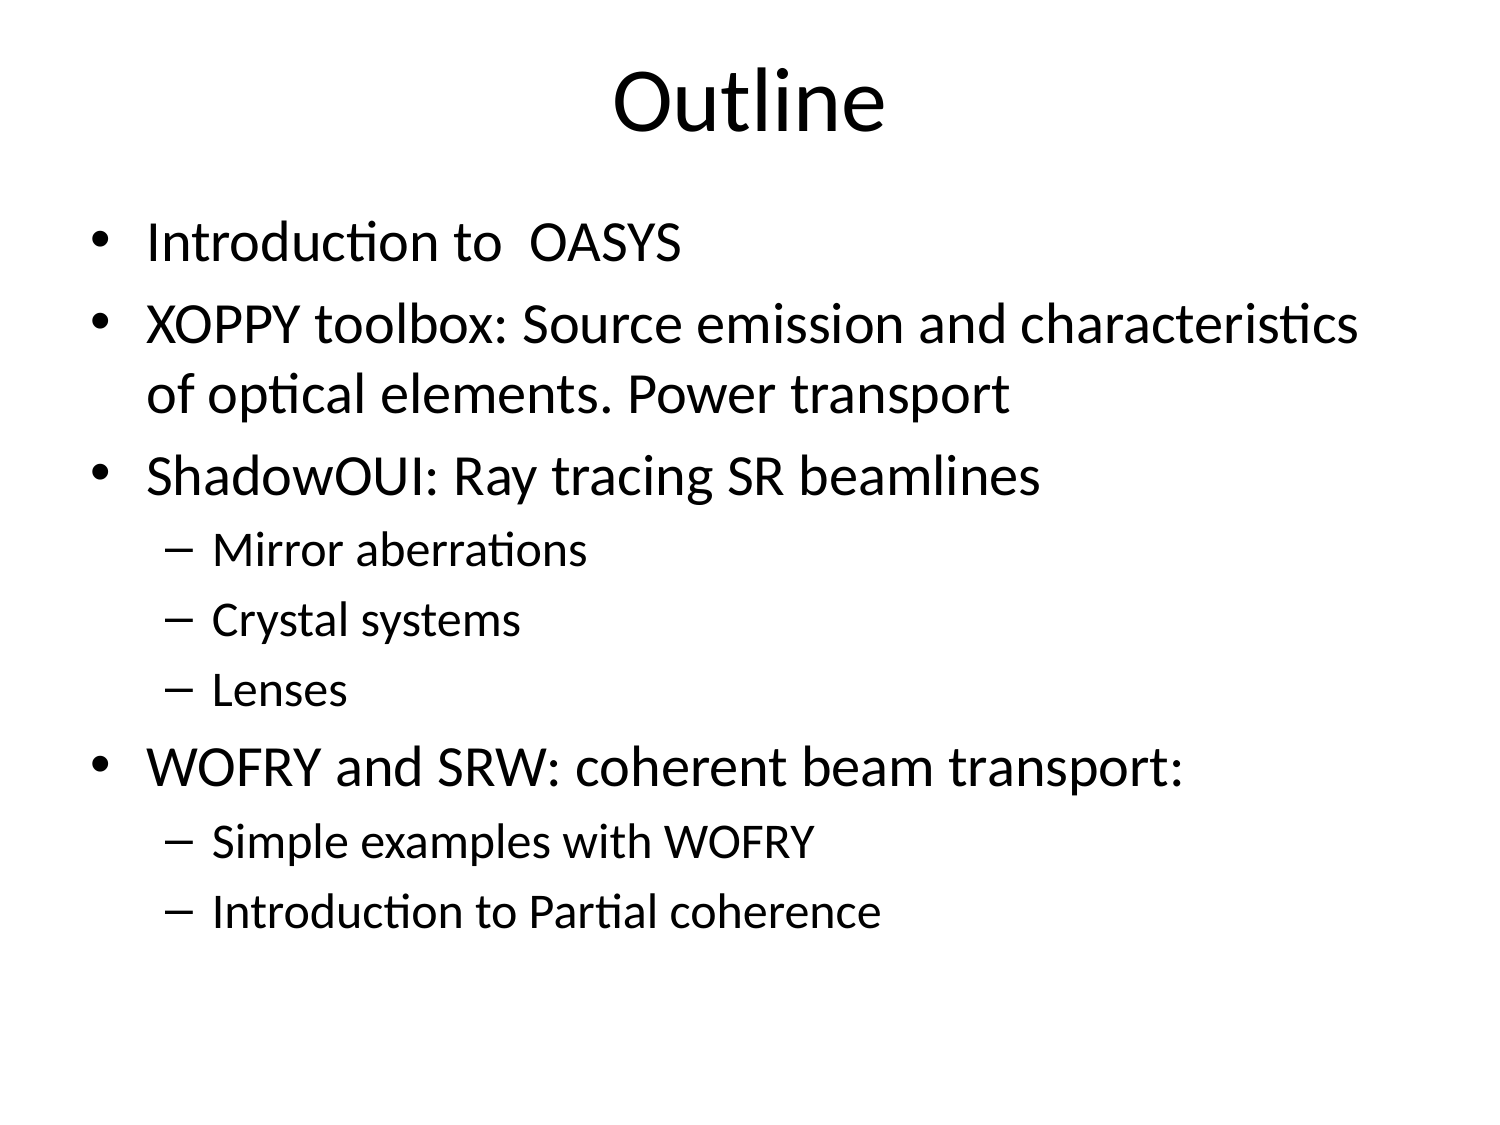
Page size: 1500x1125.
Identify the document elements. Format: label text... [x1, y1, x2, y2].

list Introduction to OASYS XOPPY toolbox: Source emission and characteristics of optical elements. Power transport ShadowOUI: Ray tracing SR beamlines Mirror aberrations Crystal systems Lenses WOFRY and SRW: coherent beam transport: Simple examples with WOFRY Introduction to Partial coherence [75, 195, 1425, 1060]
title Outline [75, 0, 1425, 189]
